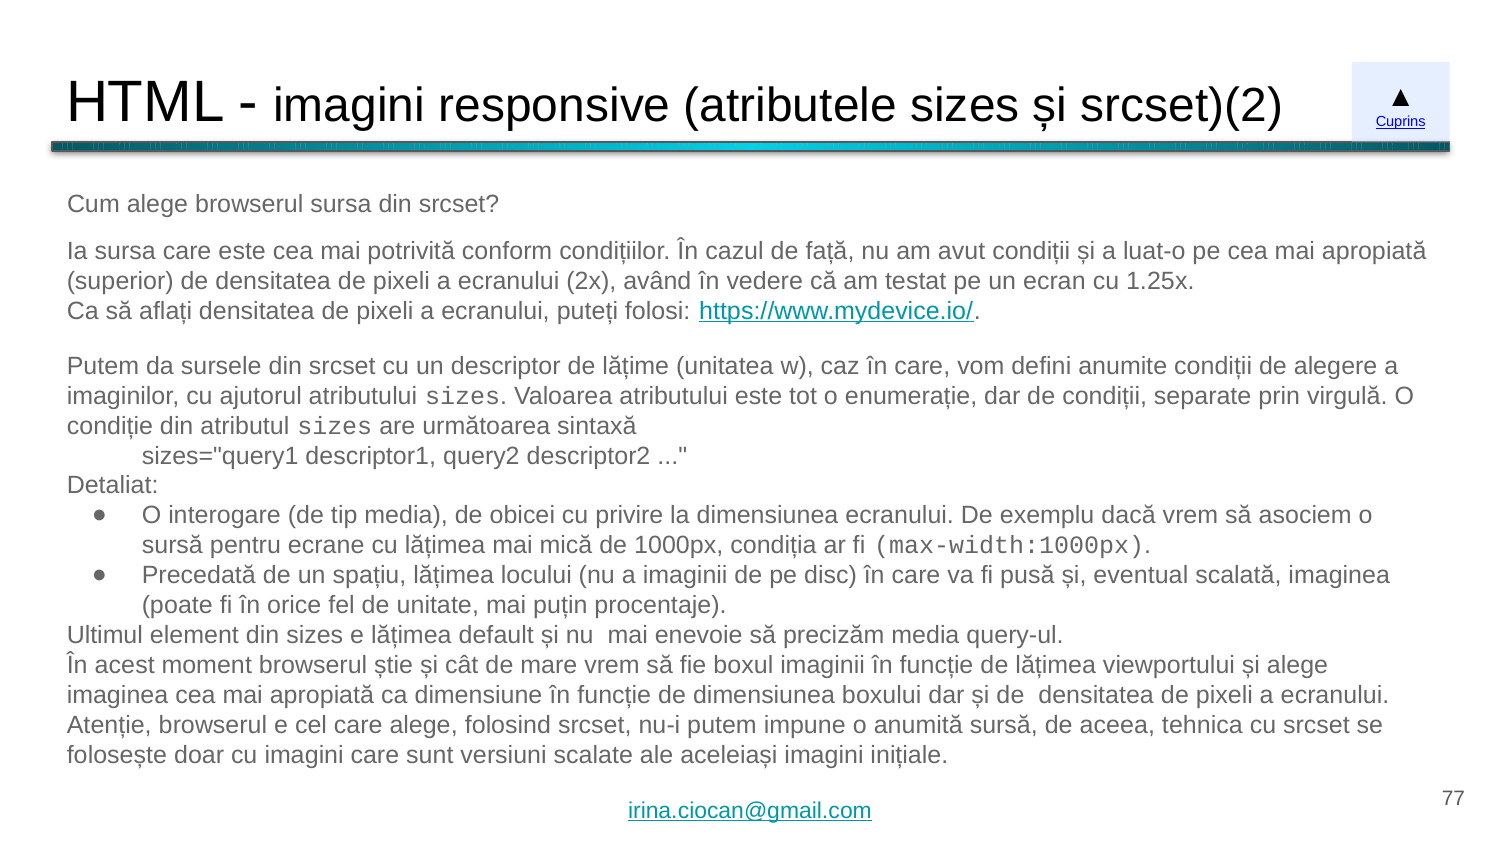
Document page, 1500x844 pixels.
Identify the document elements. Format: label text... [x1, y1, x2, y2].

title HTML - imagini responsive (atributele sizes și srcset)(2) [51, 48, 1449, 139]
text_box irina.ciocan@gmail.com [613, 795, 889, 837]
text_box Putem da sursele din srcset cu un descriptor de lățime (unitatea w), caz în care, vom defini anumite condiții de alegere a imaginilor, cu ajutorul atributului sizes. Valoarea atributului este tot o enumerație, dar de condiții, separate prin virgulă. O condiție din atributul sizes are următoarea sintaxă sizes="query1 descriptor1, query2 descriptor2 ..." Detaliat: O interogare (de tip media), de obicei cu privire la dimensiunea ecranului. De exemplu dacă vrem să asociem o sursă pentru ecrane cu lățimea mai mică de 1000px, condiția ar fi (max-width:1000px). Precedată de un spațiu, lățimea locului (nu a imaginii de pe disc) în care va fi pusă și, eventual scalată, imaginea (poate fi în orice fel de unitate, mai puțin procentaje). Ultimul element din sizes e lățimea default și nu mai enevoie să precizăm media query-ul. În acest moment browserul știe și cât de mare vrem să fie boxul imaginii în funcție de lățimea viewportului și alege imaginea cea mai apropiată ca dimensiune în funcție de dimensiunea boxului dar și de densitatea de pixeli a ecranului. Atenție, browserul e cel care alege, folosind srcset, nu-i putem impune o anumită sursă, de aceea, tehnica cu srcset se folosește doar cu imagini care sunt versiuni scalate ale aceleiași imagini inițiale. [51, 334, 1450, 771]
text_box [51, 141, 1450, 151]
text_box Cum alege browserul sursa din srcset? [52, 172, 596, 219]
slide_number ‹#› [1389, 764, 1480, 830]
text_box Ia sursa care este cea mai potrivită conform condițiilor. În cazul de față, nu am avut condiții și a luat-o pe cea mai apropiată (superior) de densitatea de pixeli a ecranului (2x), având în vedere că am testat pe un ecran cu 1.25x. Ca să aflați densitatea de pixeli a ecranului, puteți folosi: https://www.mydevice.io/. [51, 219, 1450, 334]
text_box ▲ Cuprins [1351, 62, 1450, 142]
